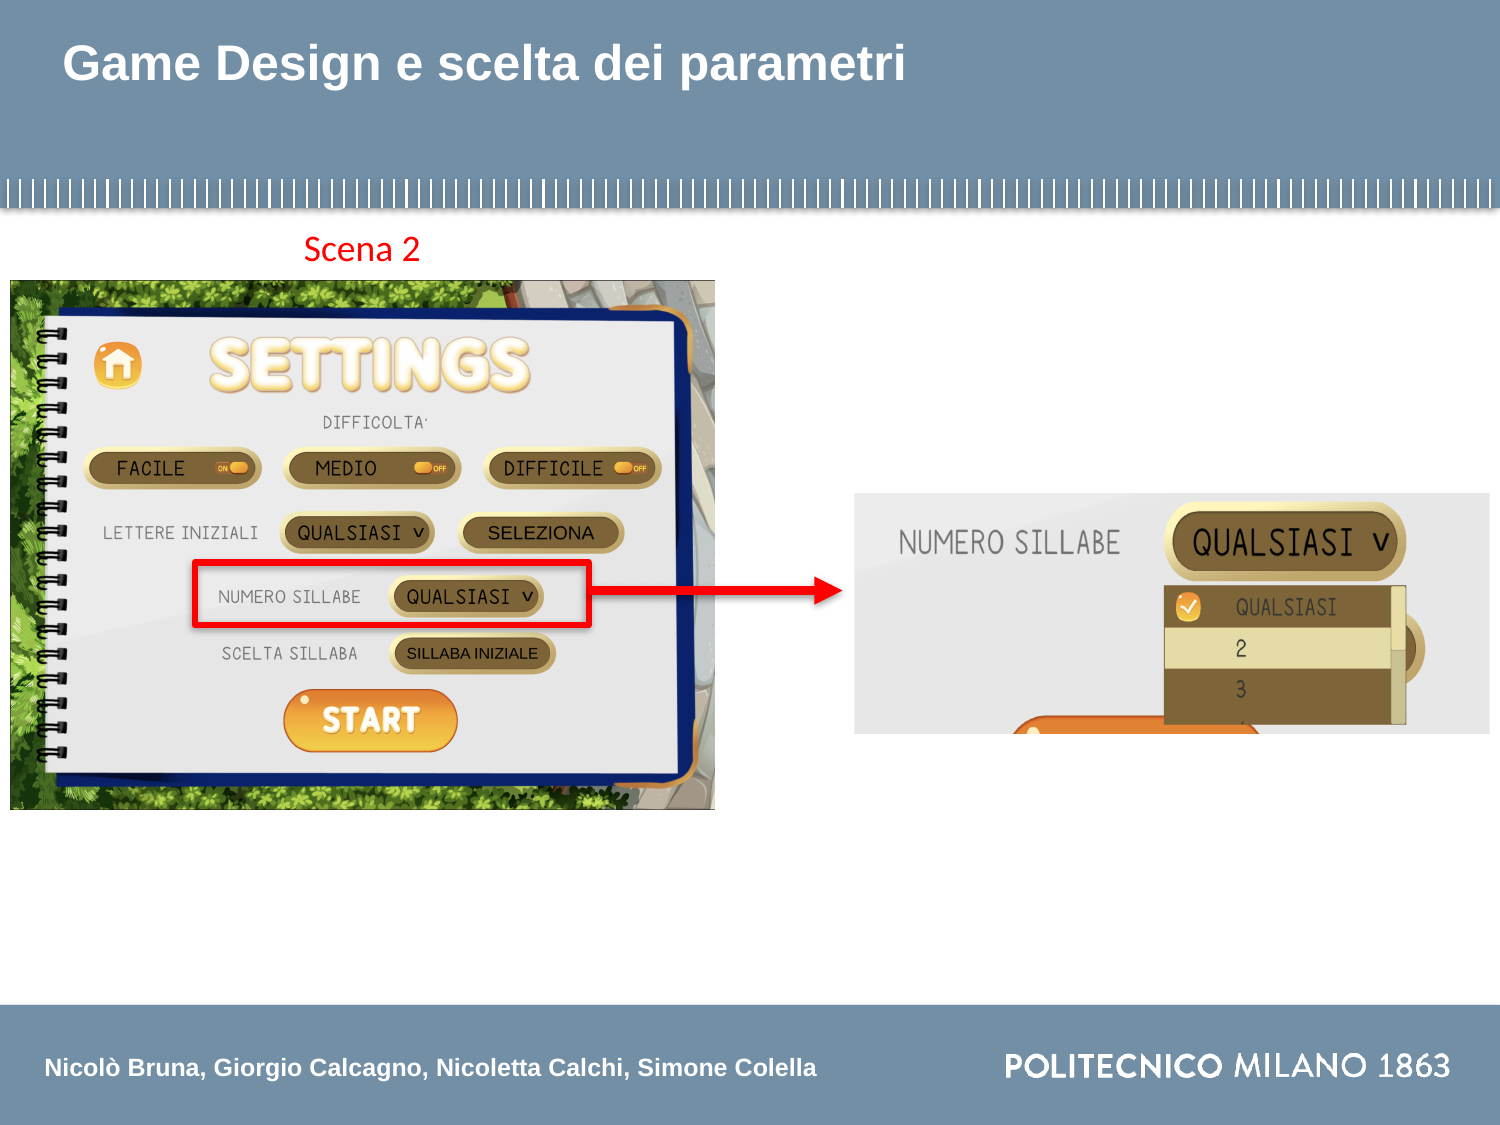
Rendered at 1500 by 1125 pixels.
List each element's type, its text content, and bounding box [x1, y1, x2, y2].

title Game Design e scelta dei parametri [47, 22, 1455, 161]
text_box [9, 216, 715, 810]
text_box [854, 493, 1490, 735]
picture [999, 1041, 1456, 1089]
